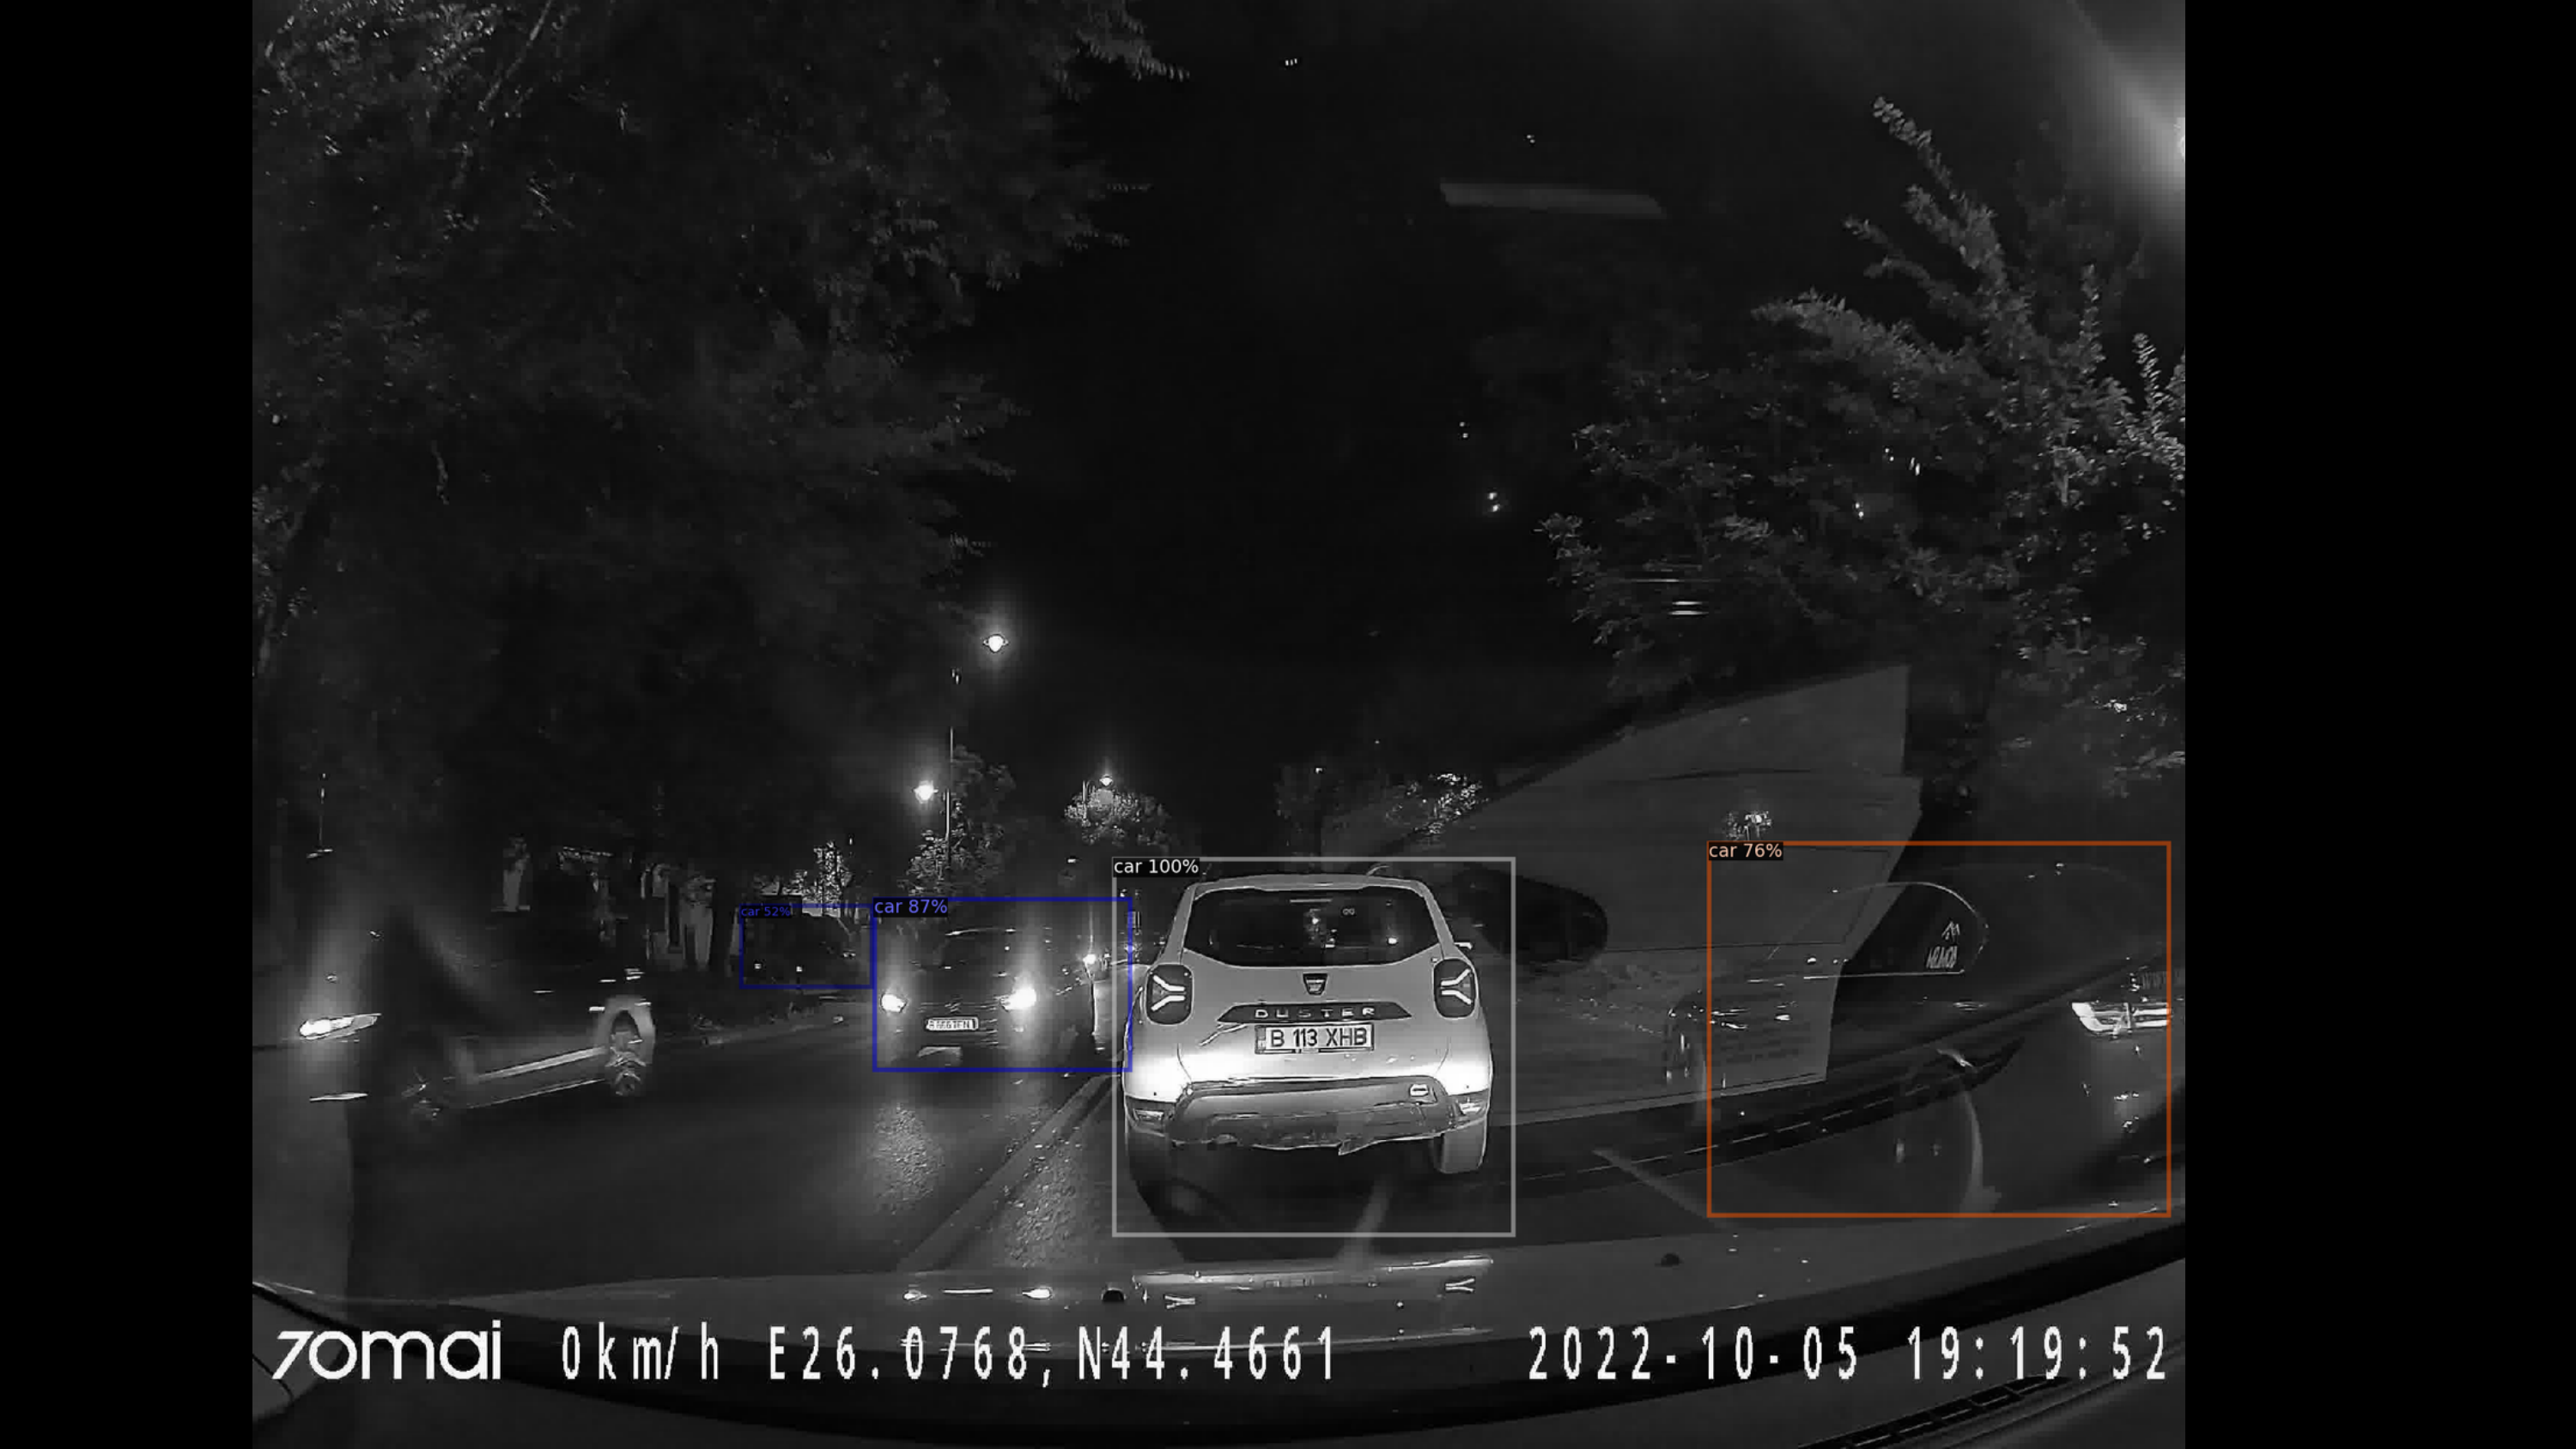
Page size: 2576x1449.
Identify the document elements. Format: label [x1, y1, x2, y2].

picture [252, 0, 2185, 1449]
